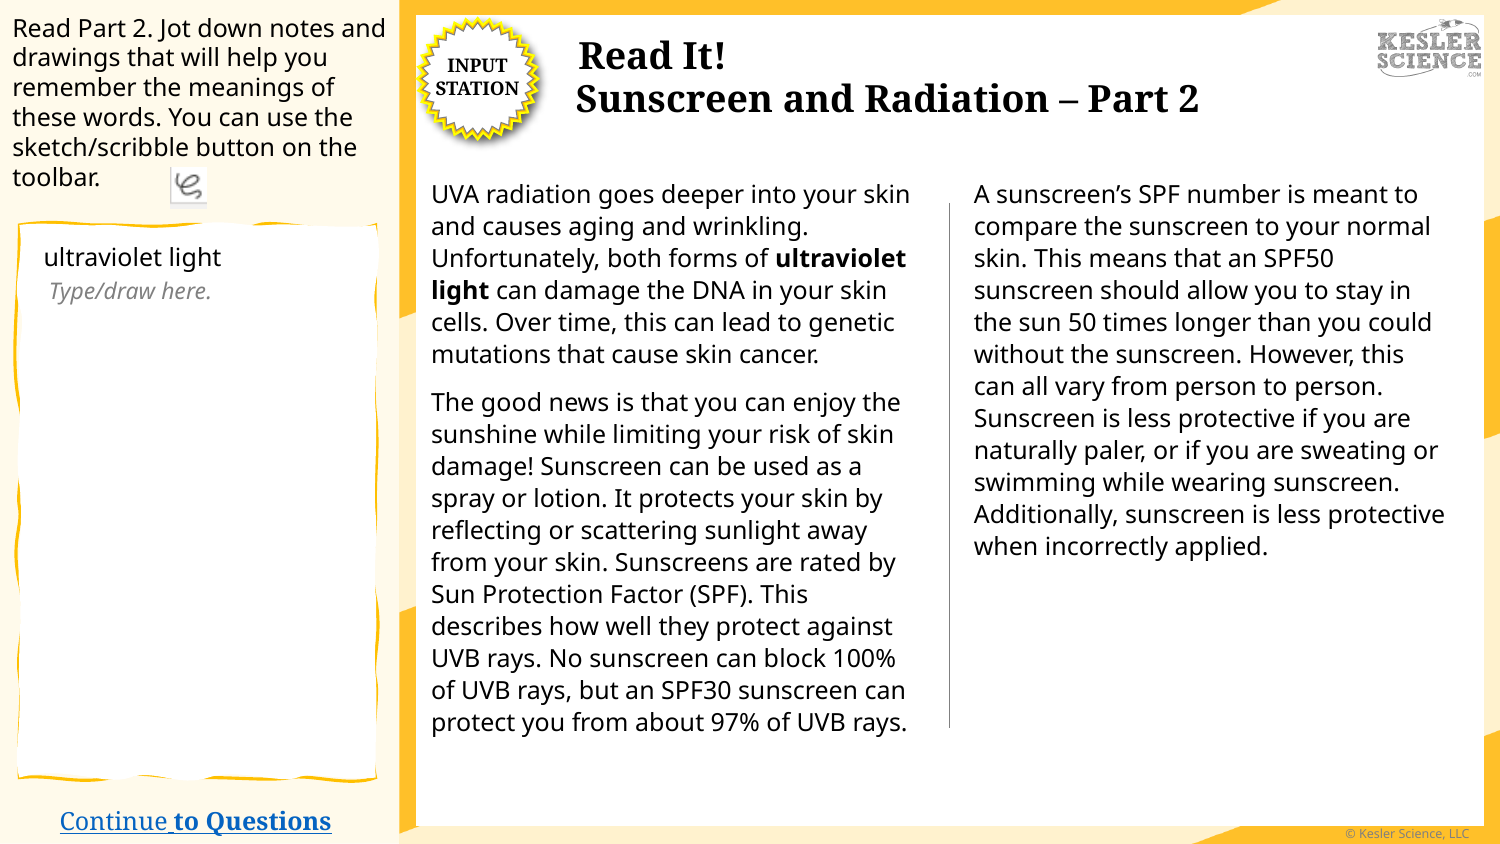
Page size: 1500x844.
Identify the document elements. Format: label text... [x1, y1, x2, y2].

picture [400, 0, 1500, 844]
picture [170, 167, 207, 209]
text_box Type/draw here. [34, 269, 373, 312]
text_box Continue to Questions [34, 798, 358, 844]
